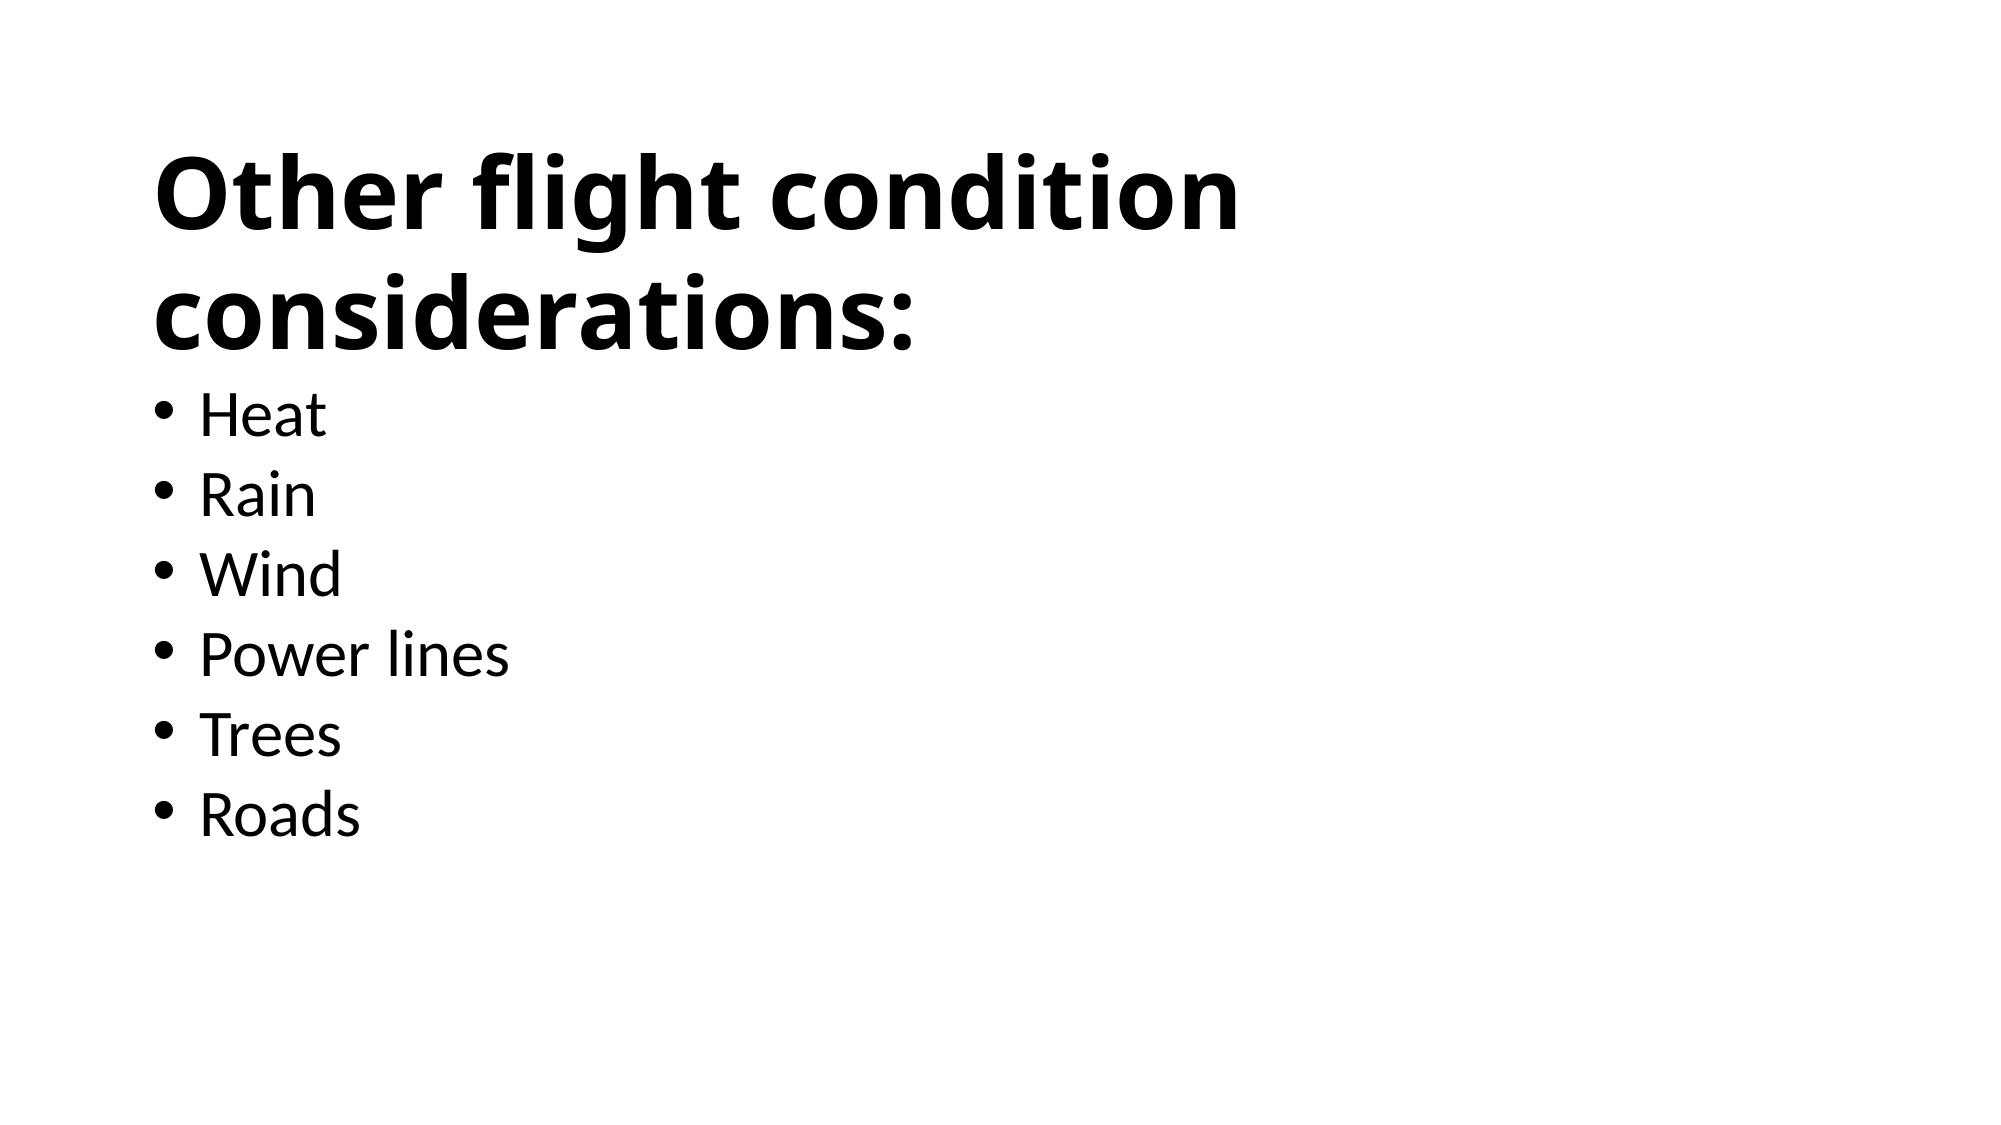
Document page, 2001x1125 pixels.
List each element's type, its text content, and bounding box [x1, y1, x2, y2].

text_box Other flight condition considerations: Heat Rain Wind Power lines Trees Roads [137, 122, 1348, 857]
